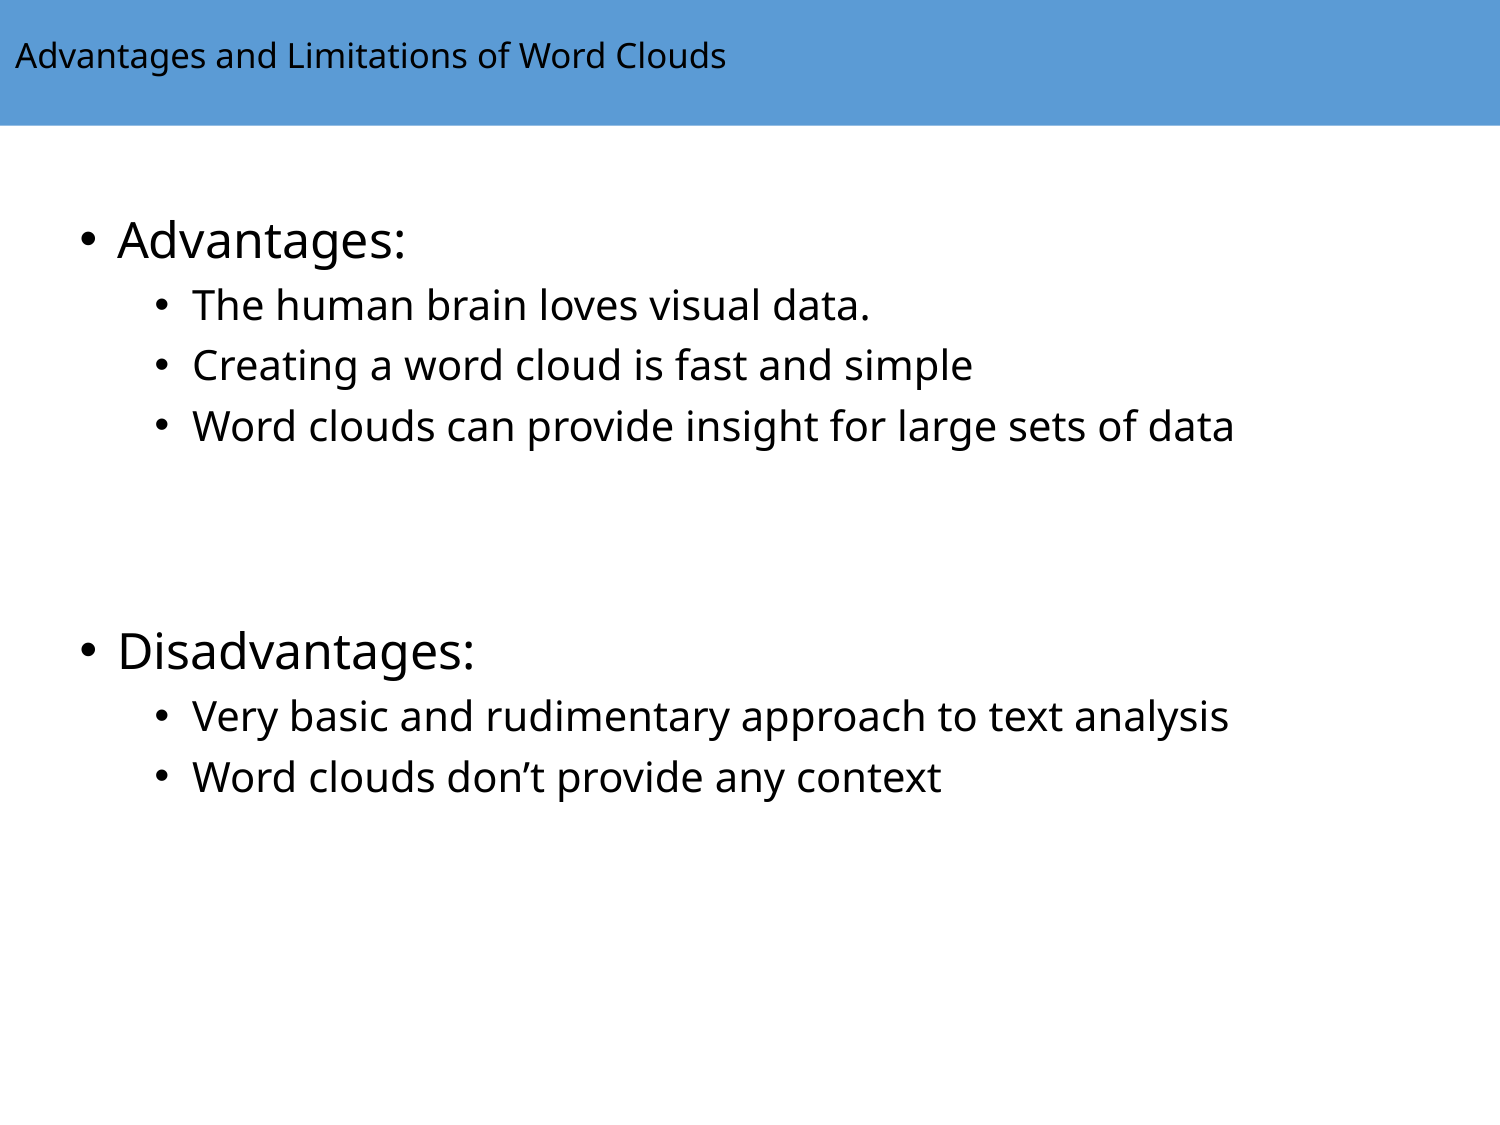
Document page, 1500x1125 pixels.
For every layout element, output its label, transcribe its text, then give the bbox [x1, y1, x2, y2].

list Advantages: The human brain loves visual data. Creating a word cloud is fast and simple Word clouds can provide insight for large sets of data Disadvantages: Very basic and rudimentary approach to text analysis Word clouds don’t provide any context [64, 200, 1359, 915]
title Advantages and Limitations of Word Clouds [0, 0, 1500, 126]
